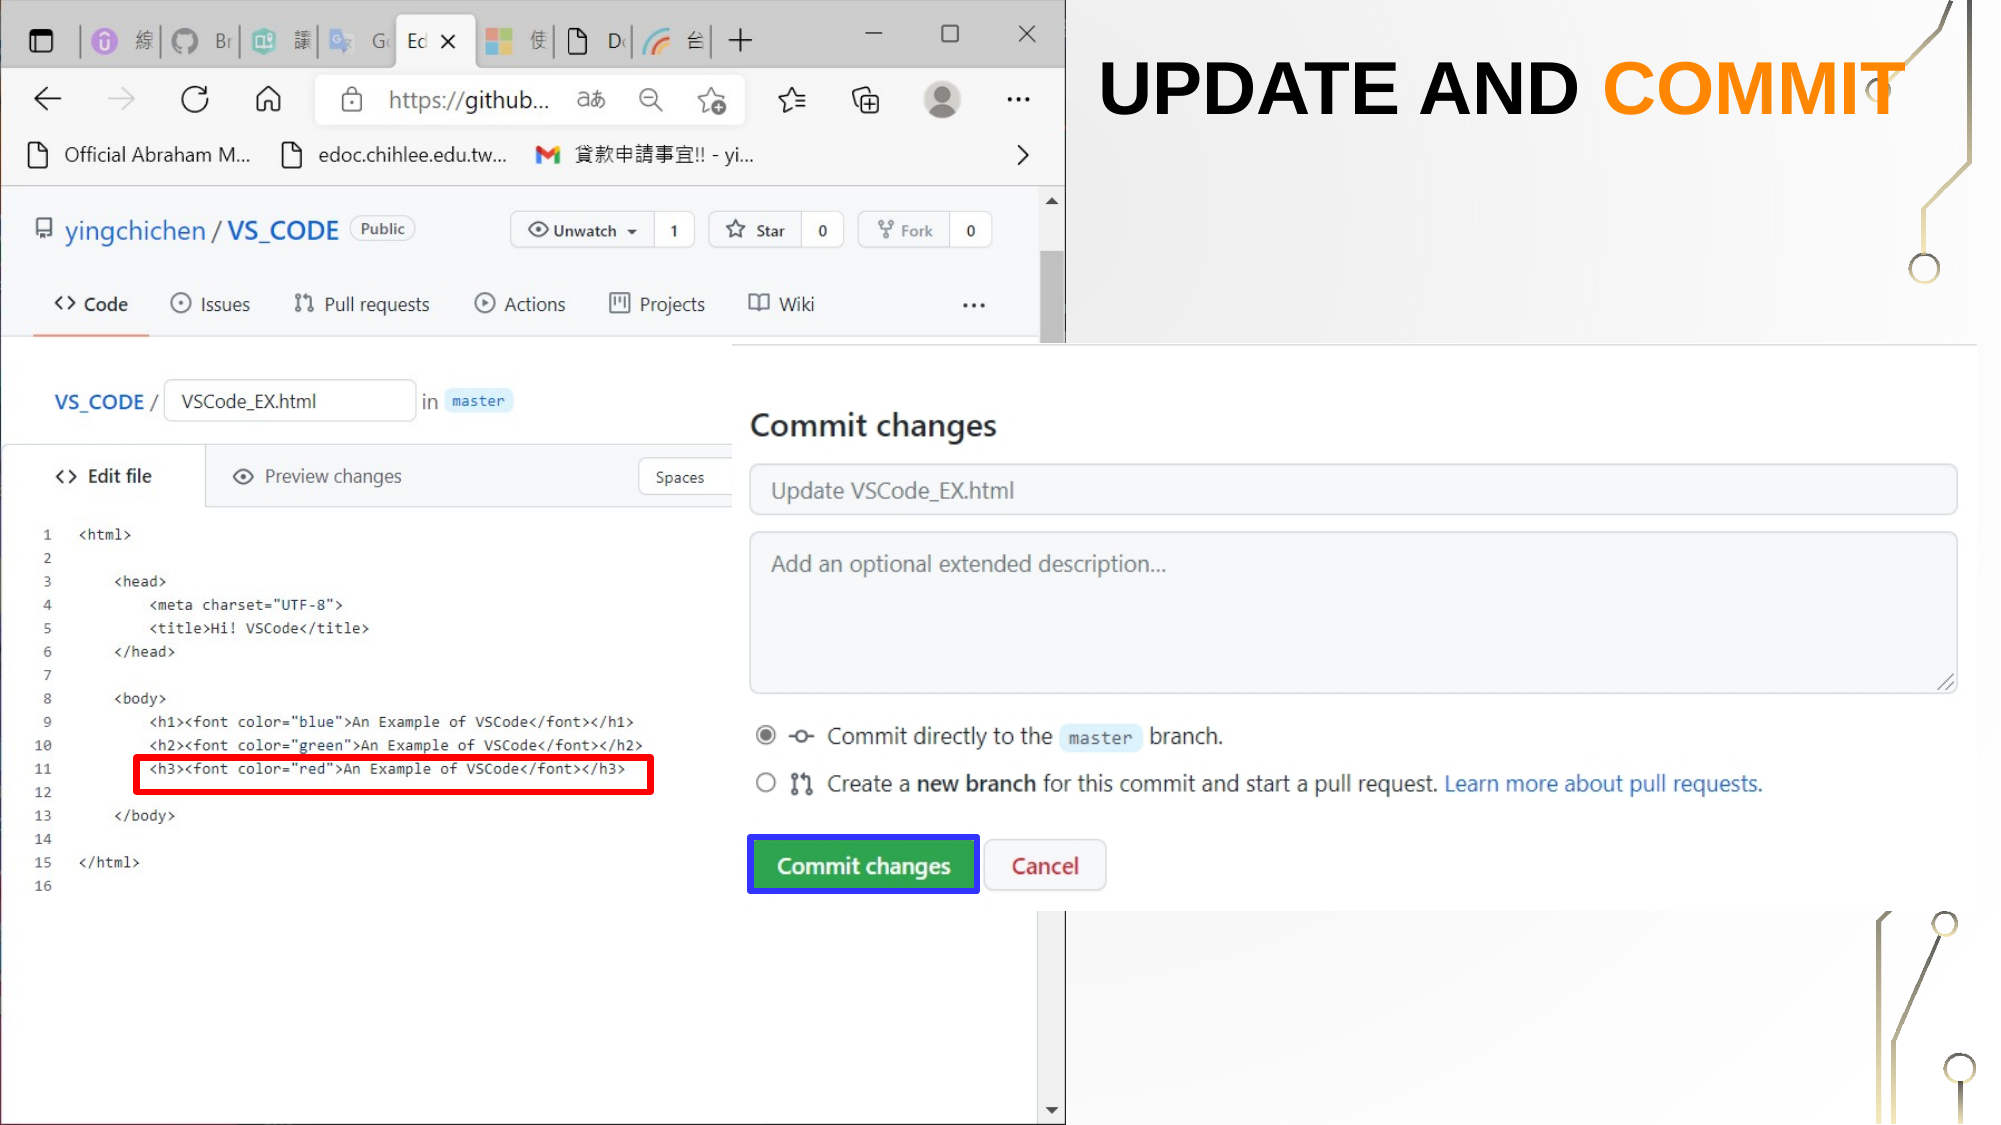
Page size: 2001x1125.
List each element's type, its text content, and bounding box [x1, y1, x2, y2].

picture [0, 0, 1977, 1125]
title Update and commit [1083, 10, 1977, 171]
